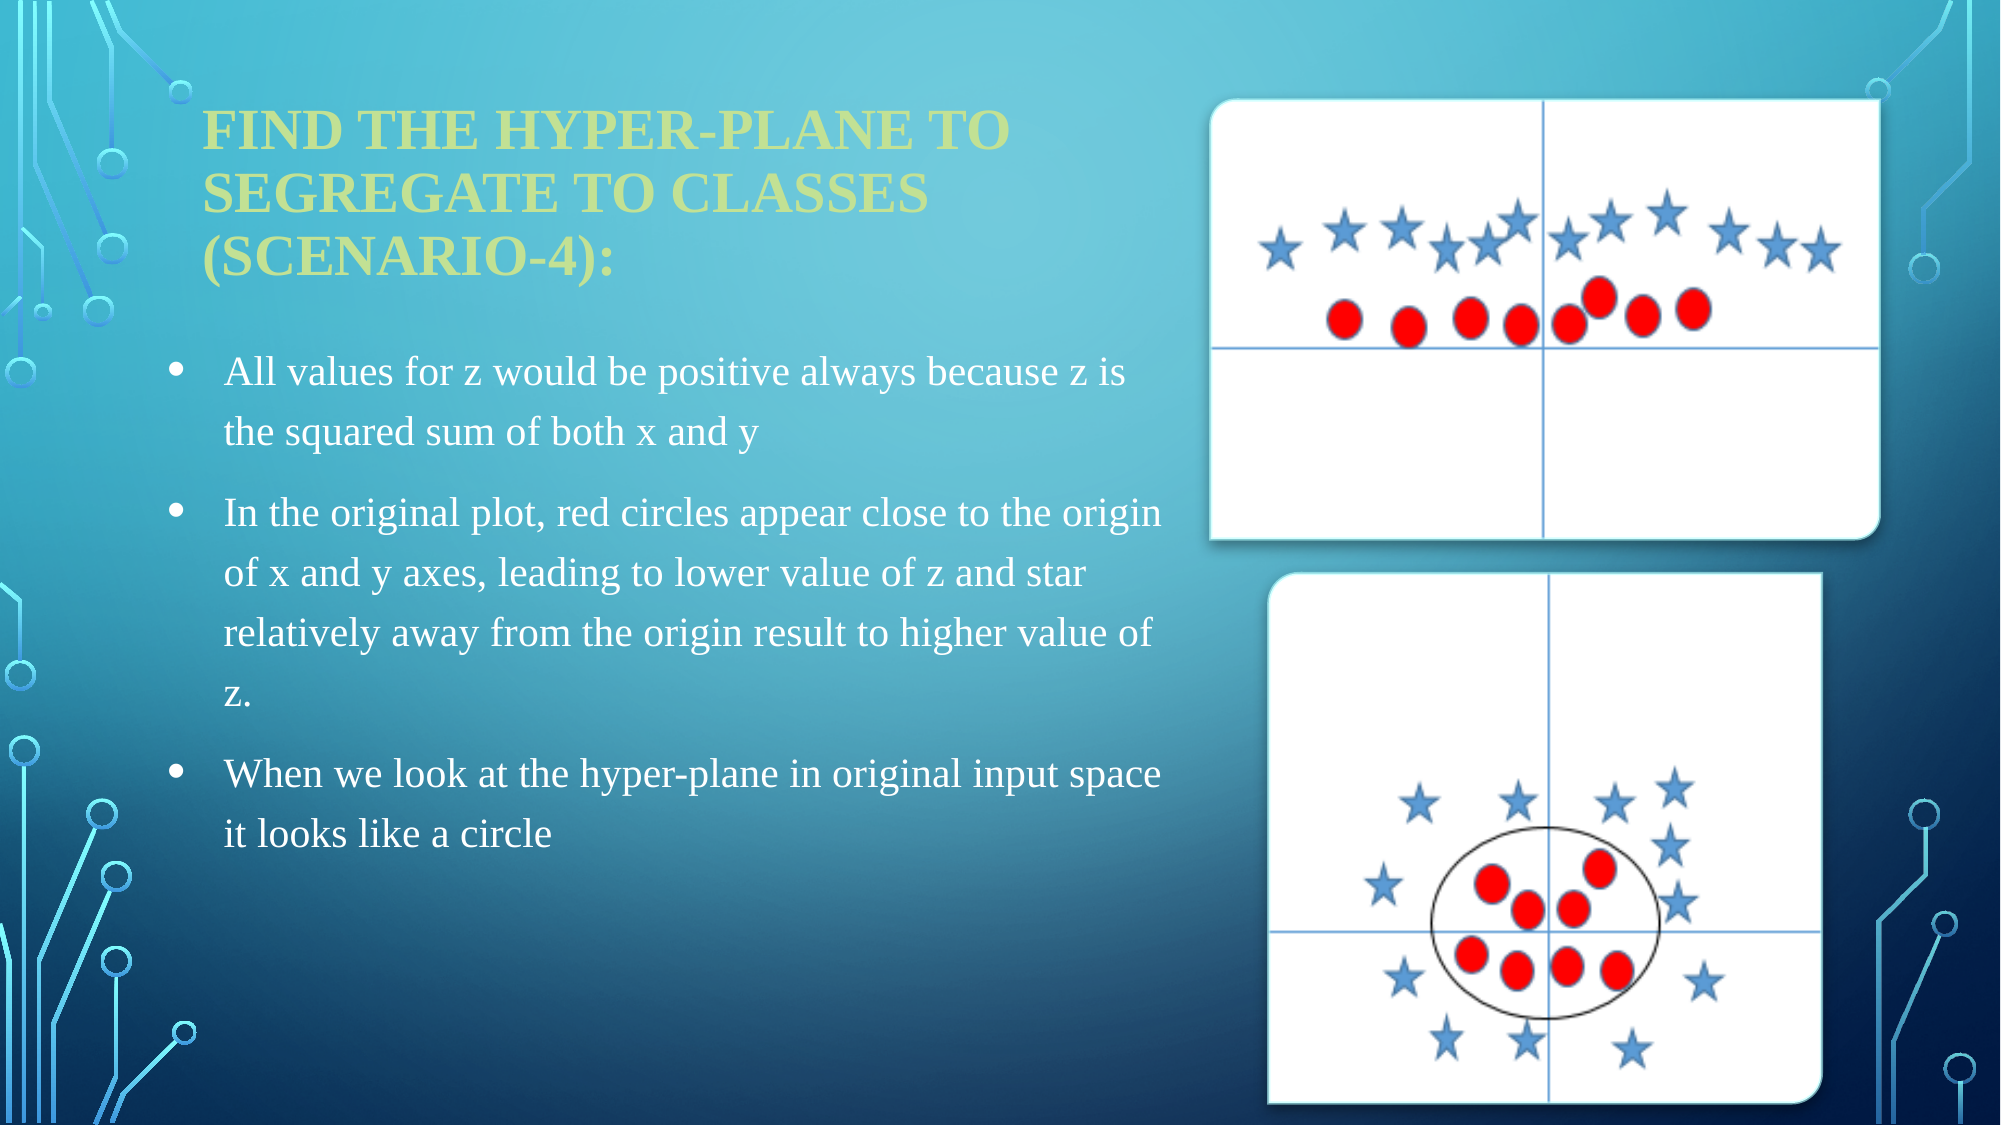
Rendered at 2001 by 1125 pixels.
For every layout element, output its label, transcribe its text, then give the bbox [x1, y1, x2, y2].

picture [1268, 573, 1822, 1104]
title Find the hyper-plane to segregate to classes (Scenario-4): [187, 99, 1161, 296]
picture [1210, 99, 1880, 540]
list All values for z would be positive always because z is the squared sum of both x and y In the original plot, red circles appear close to the origin of x and y axes, leading to lower value of z and star relatively away from the origin result to higher value of z. When we look at the hyper-plane in original input space it looks like a circle [152, 326, 1187, 1072]
